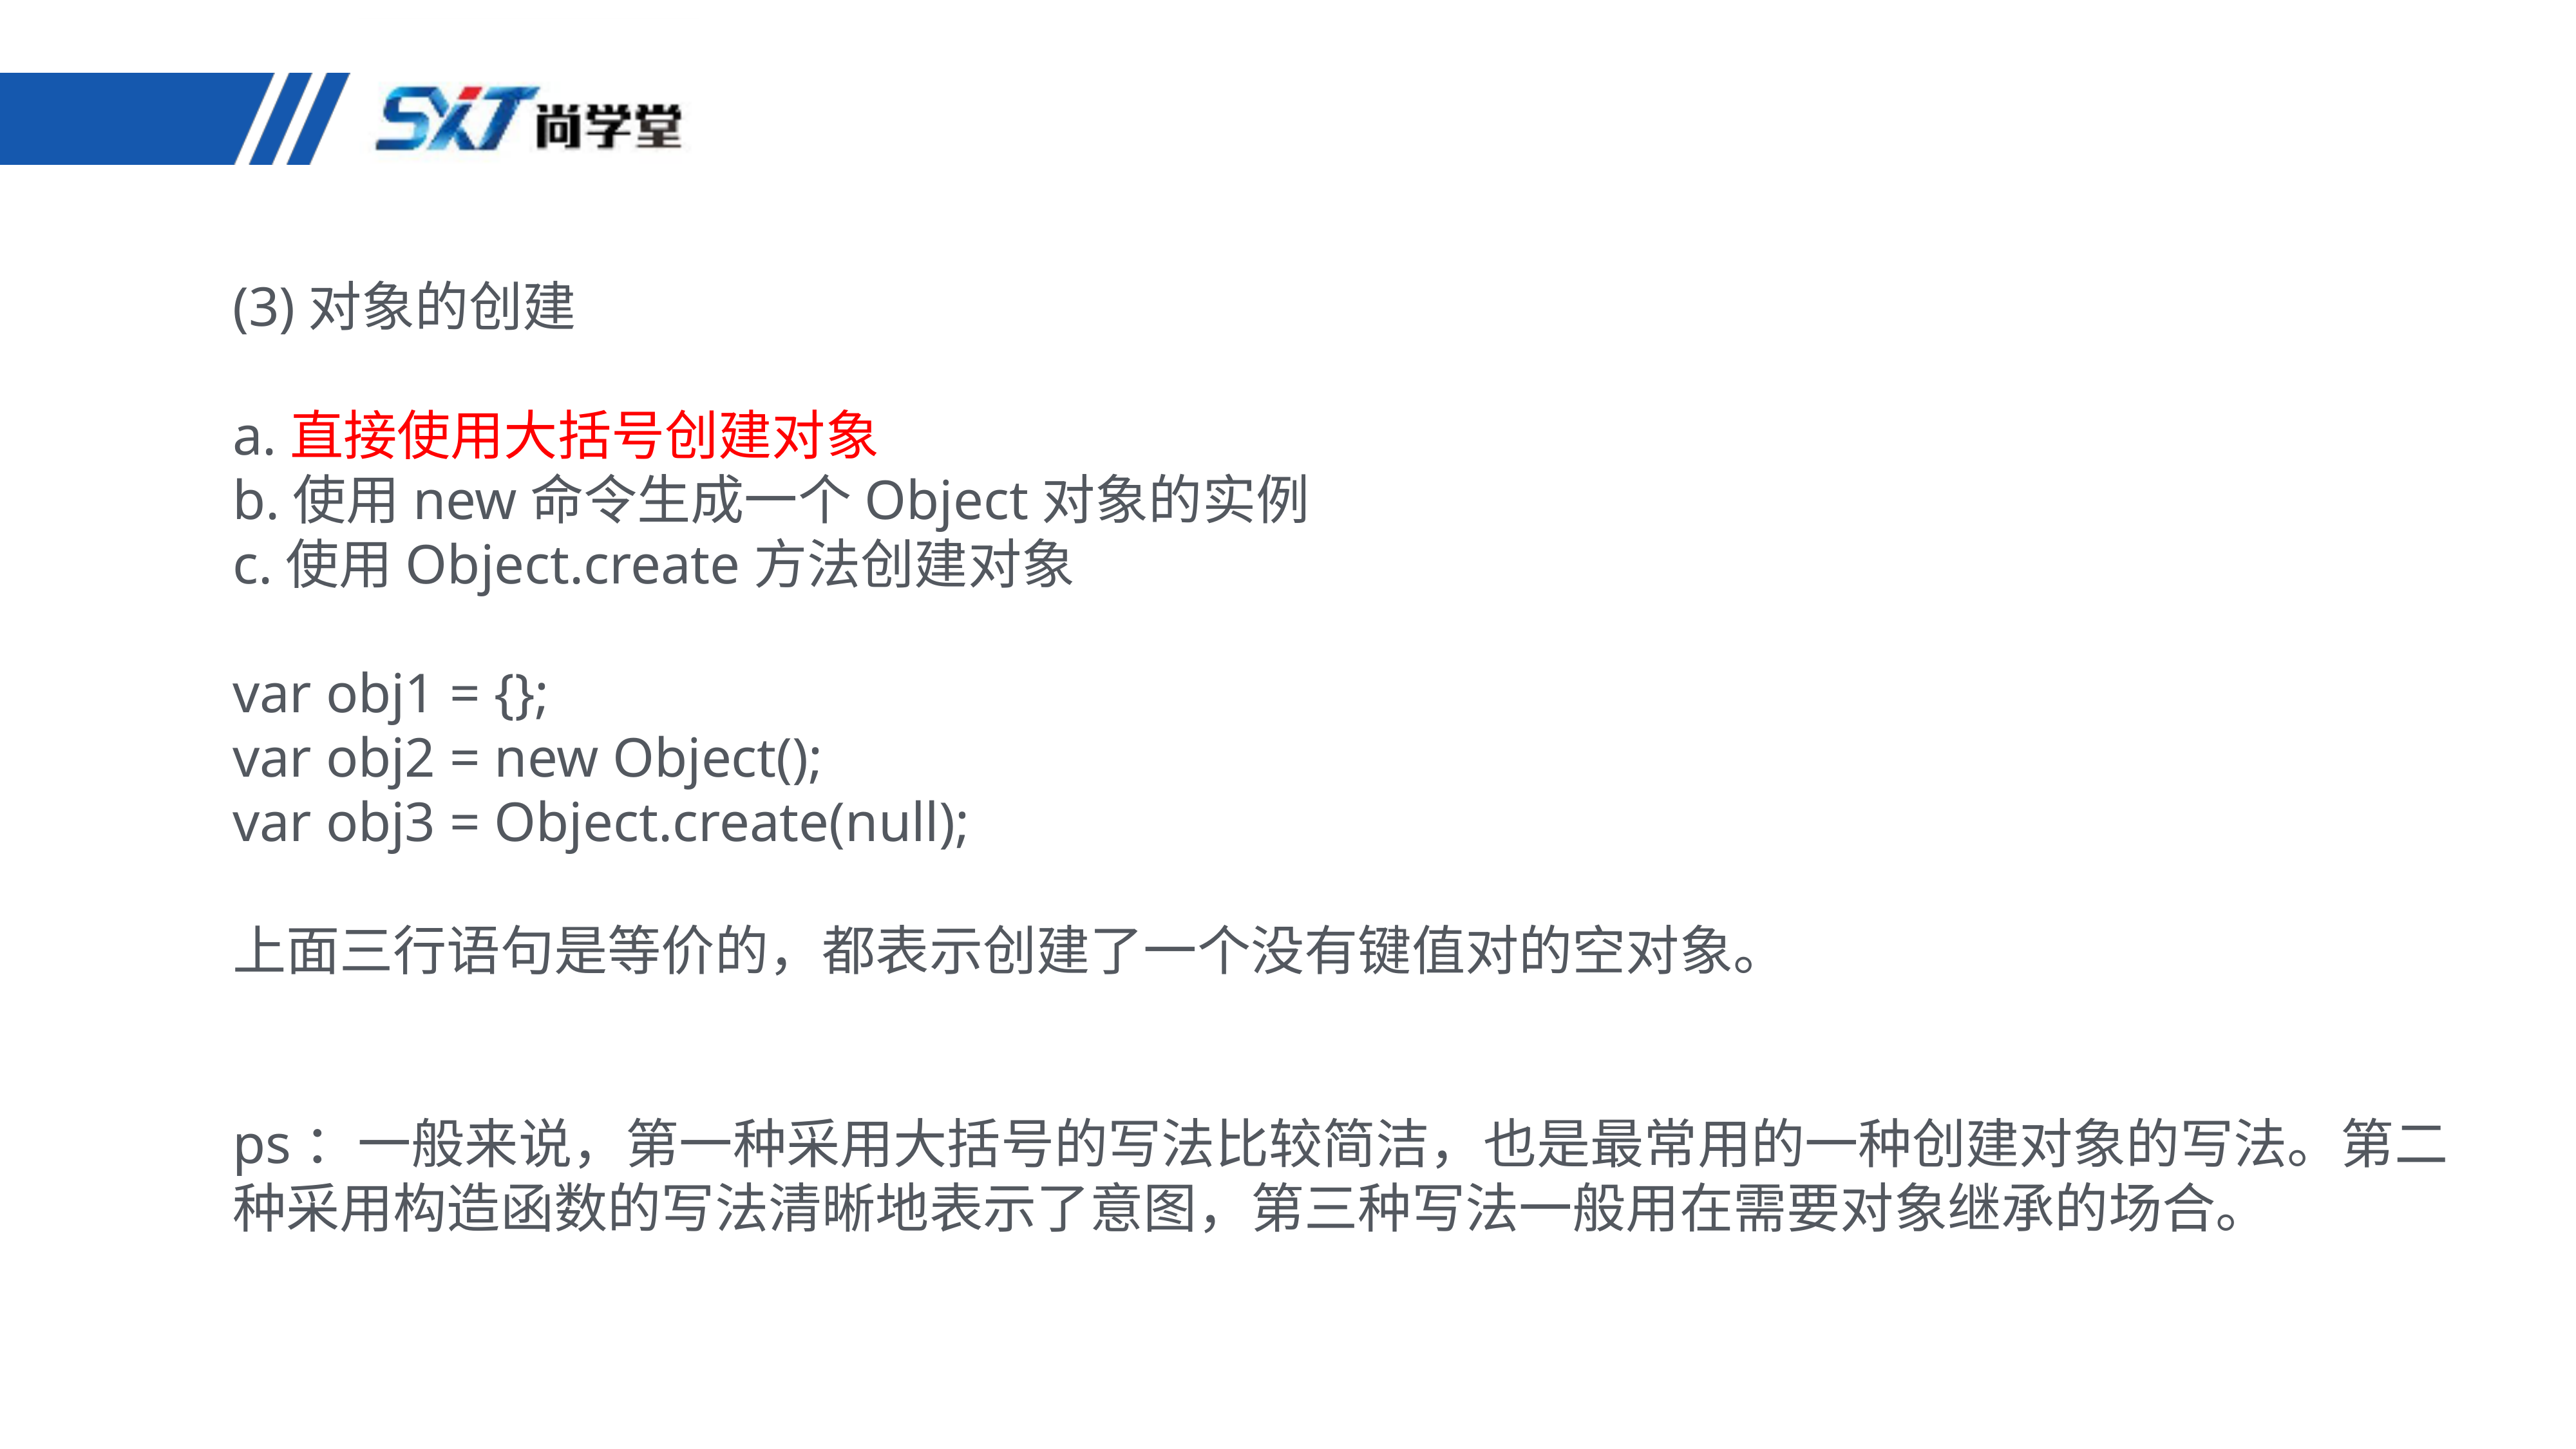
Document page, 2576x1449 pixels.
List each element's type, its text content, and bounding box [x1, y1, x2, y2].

text_box (3)对象的创建 a.直接使用大括号创建对象 b.使用new命令生成一个Object对象的实例 c.使用Object.create方法创建对象 var obj1 = {}; var obj2 = new Object(); var obj3 = Object.create(null); 上面三行语句是等价的，都表示创建了一个没有键值对的空对象。 ps：一般来说，第一种采用大括号的写法比较简洁，也是最常用的一种创建对象的写法。第二种采用构造函数的写法清晰地表示了意图，第三种写法一般用在需要对象继承的场合。 [223, 268, 2483, 1308]
picture [0, 73, 350, 165]
picture [359, 17, 699, 242]
